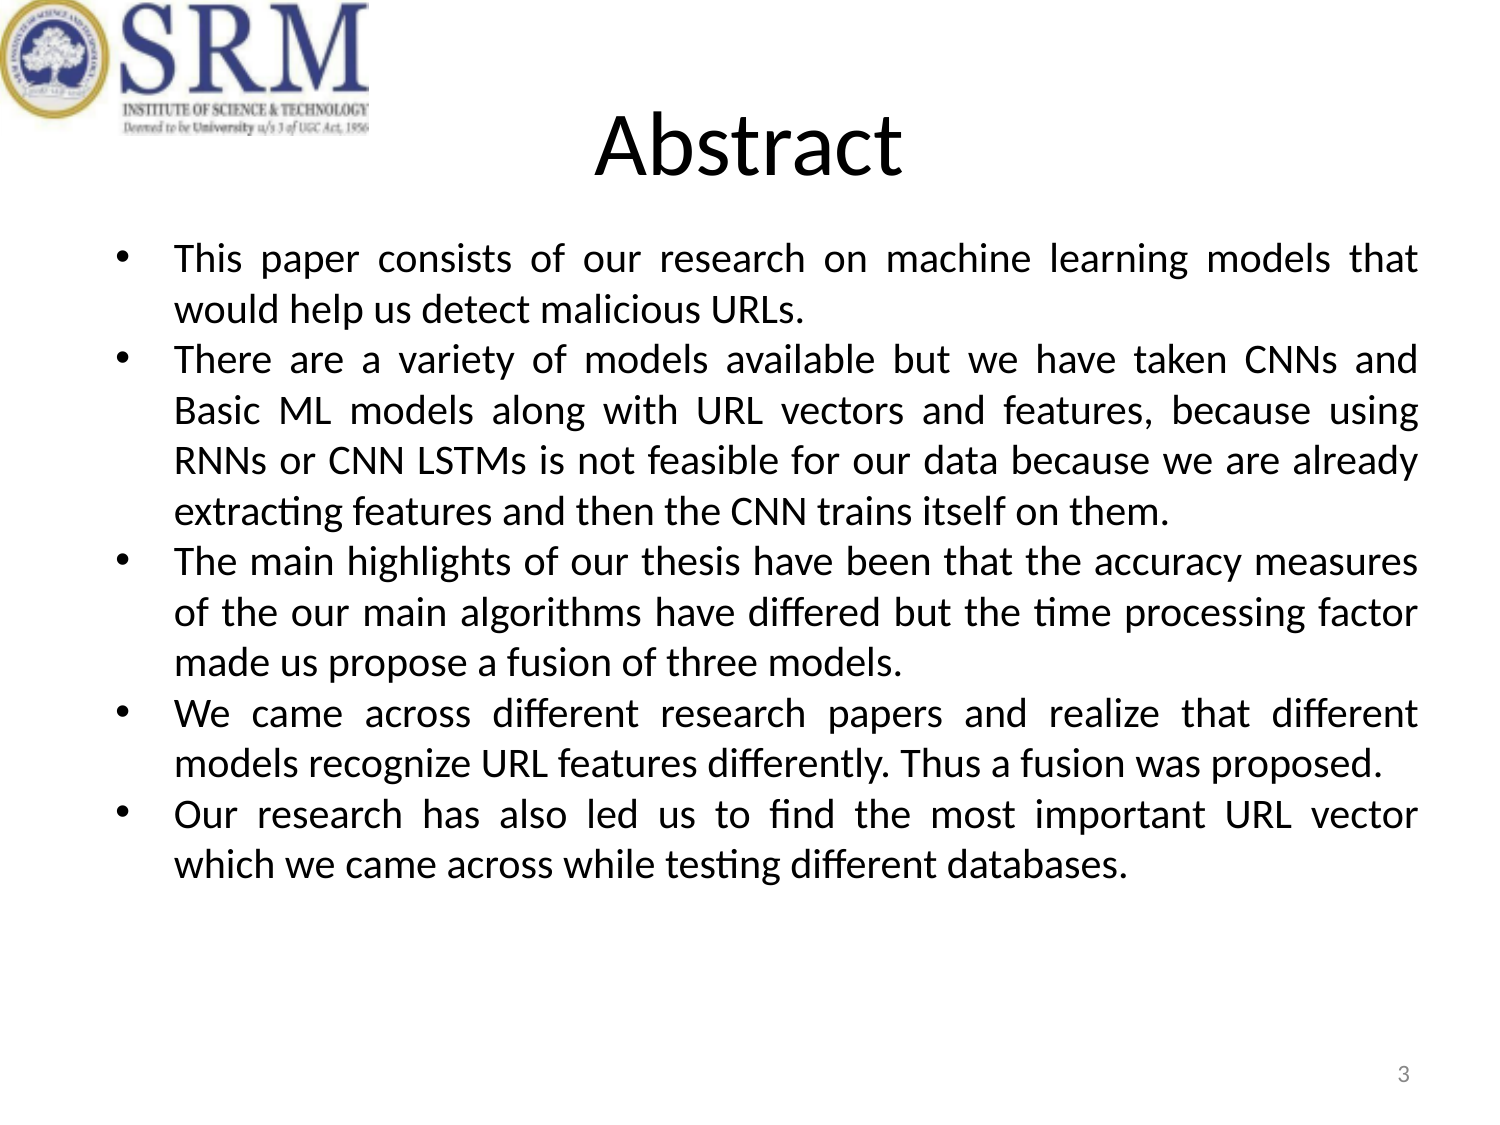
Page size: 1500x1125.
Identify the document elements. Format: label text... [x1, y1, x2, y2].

slide_number ‹#› [1074, 1042, 1425, 1103]
title Abstract [75, 45, 1425, 233]
list This paper consists of our research on machine learning models that would help us detect malicious URLs. There are a variety of models available but we have taken CNNs and Basic ML models along with URL vectors and features, because using RNNs or CNN LSTMs is not feasible for our data because we are already extracting features and then the CNN trains itself on them. The main highlights of our thesis have been that the accuracy measures of the our main algorithms have differed but the time processing factor made us propose a fusion of three models. We came across different research papers and realize that different models recognize URL features differently. Thus a fusion was proposed. Our research has also led us to find the most important URL vector which we came across while testing different databases. [83, 223, 1434, 1024]
picture [0, 0, 369, 137]
